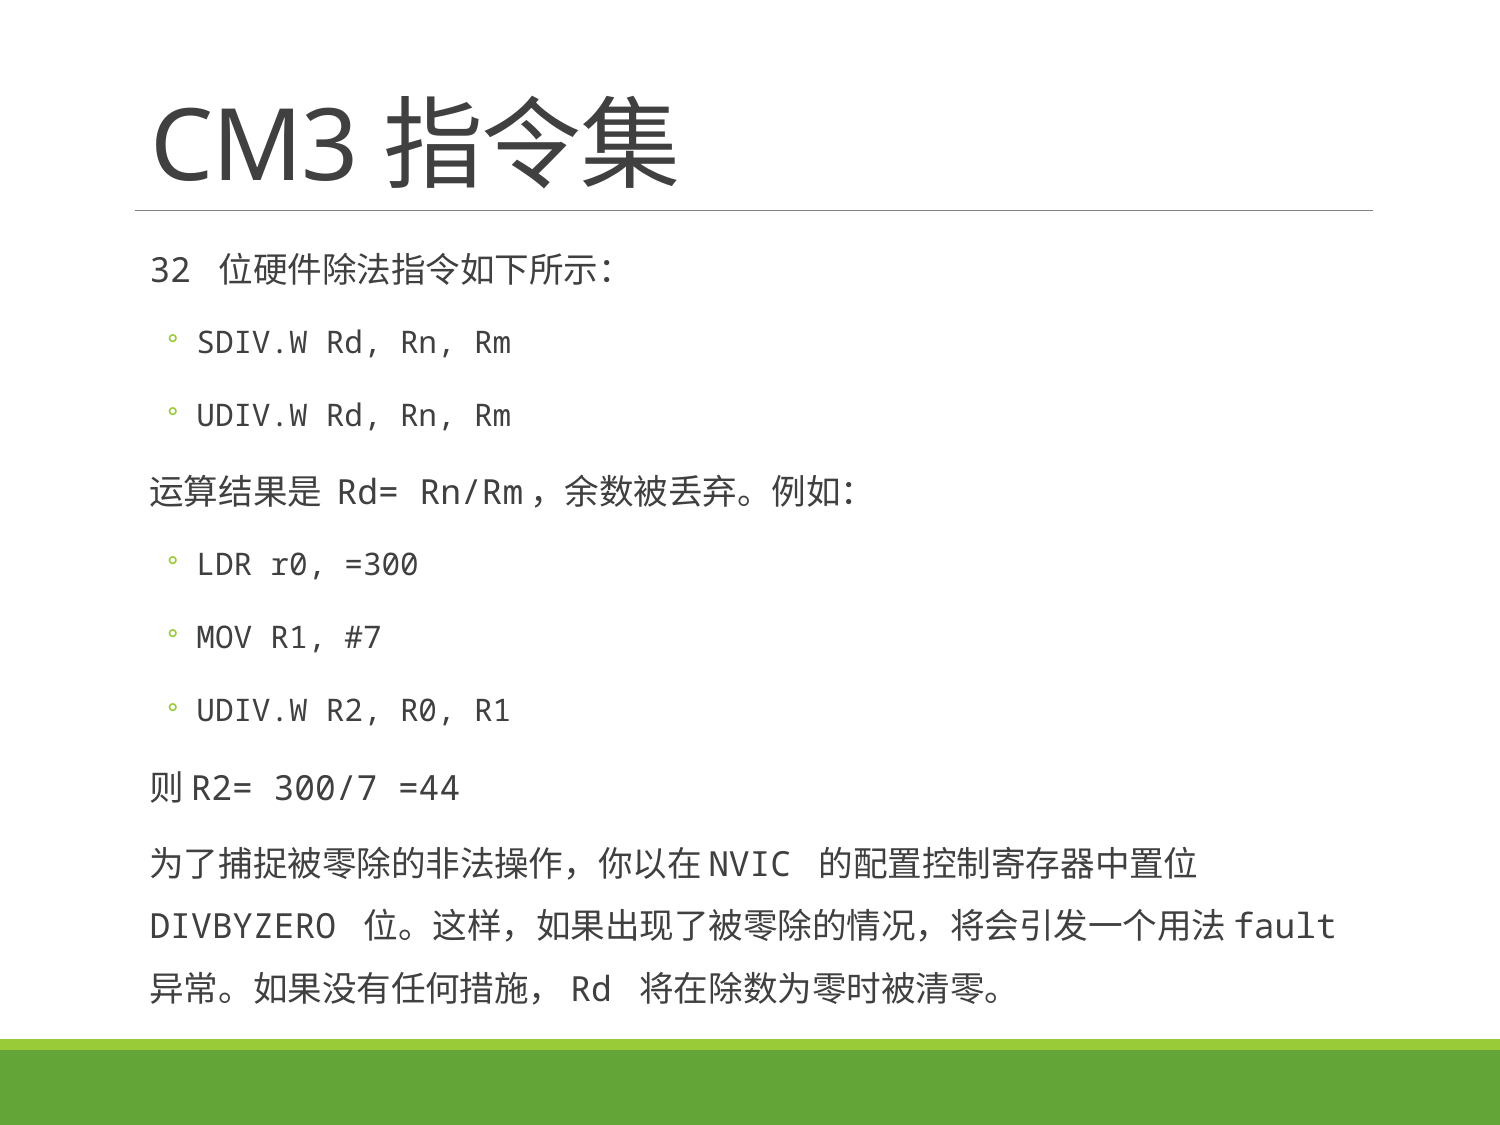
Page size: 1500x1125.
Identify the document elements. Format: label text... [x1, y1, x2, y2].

title CM3指令集 [135, 47, 1373, 209]
list 32 位硬件除法指令如下所示： SDIV.W Rd, Rn, Rm UDIV.W Rd, Rn, Rm 运算结果是 Rd= Rn/Rm，余数被丢弃。例如： LDR r0, =300 MOV R1, #7 UDIV.W R2, R0, R1 则R2= 300/7 =44 为了捕捉被零除的非法操作，你以在NVIC 的配置控制寄存器中置位DIVBYZERO 位。这样，如果出现了被零除的情况，将会引发一个用法fault 异常。如果没有任何措施，Rd 将在除数为零时被清零。 [135, 219, 1373, 1022]
